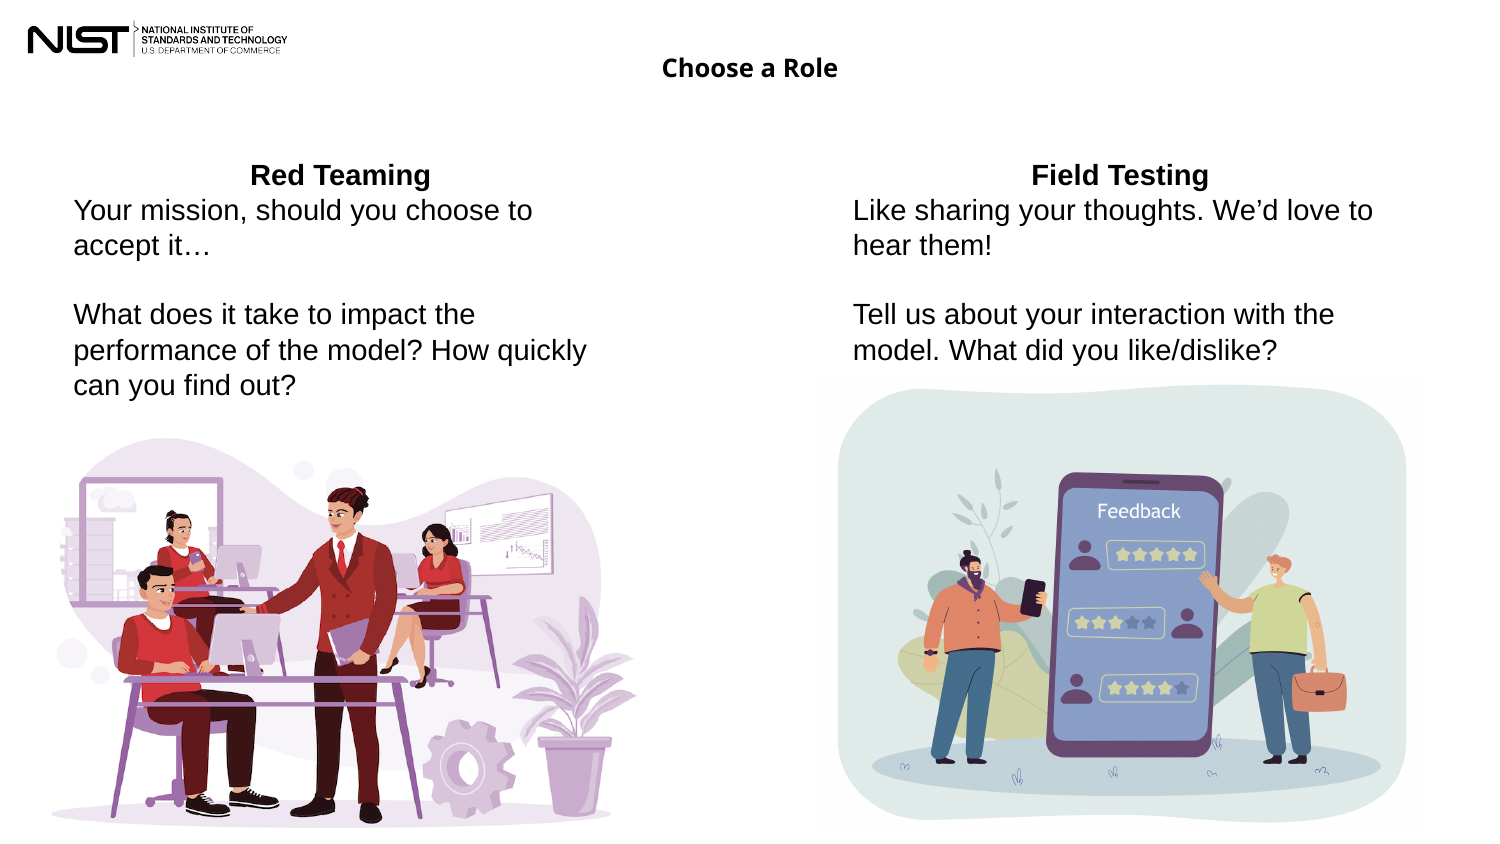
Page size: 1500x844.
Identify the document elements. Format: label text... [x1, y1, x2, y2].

picture [0, 0, 338, 81]
text_box Field Testing Like sharing your thoughts. We’d love to hear them! Tell us about your interaction with the model. What did you like/dislike? [837, 148, 1404, 374]
text_box Red Teaming Your mission, should you choose to accept it… What does it take to impact the performance of the model? How quickly can you find out? [58, 148, 624, 409]
picture [10, 410, 649, 844]
picture [815, 375, 1426, 835]
title Choose a Role [75, 37, 1425, 99]
